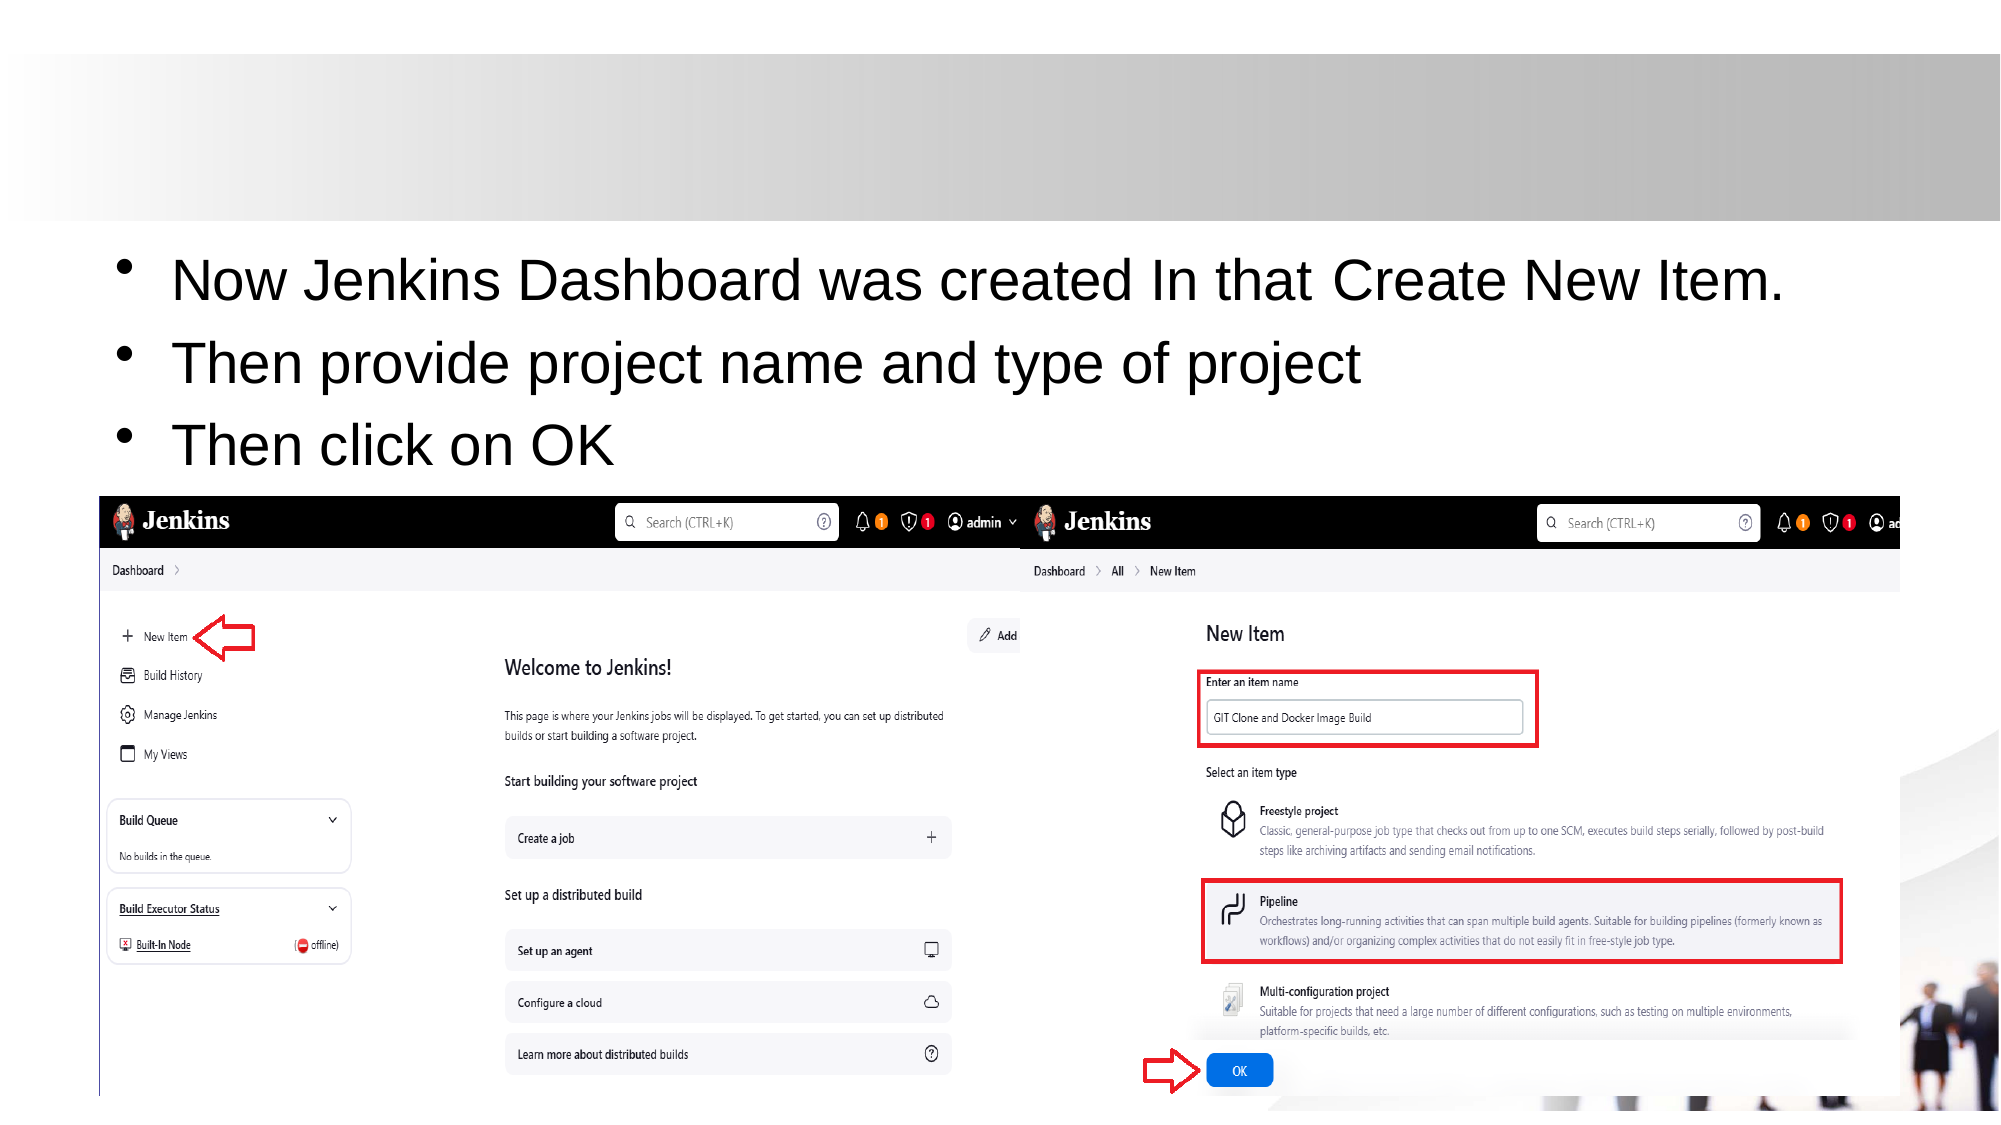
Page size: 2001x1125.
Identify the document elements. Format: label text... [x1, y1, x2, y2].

picture [1268, 728, 1999, 1111]
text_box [99, 496, 1900, 1096]
list Now Jenkins Dashboard was created In that Create New Item. Then provide project name and type of project Then click on OK [99, 226, 1901, 1006]
